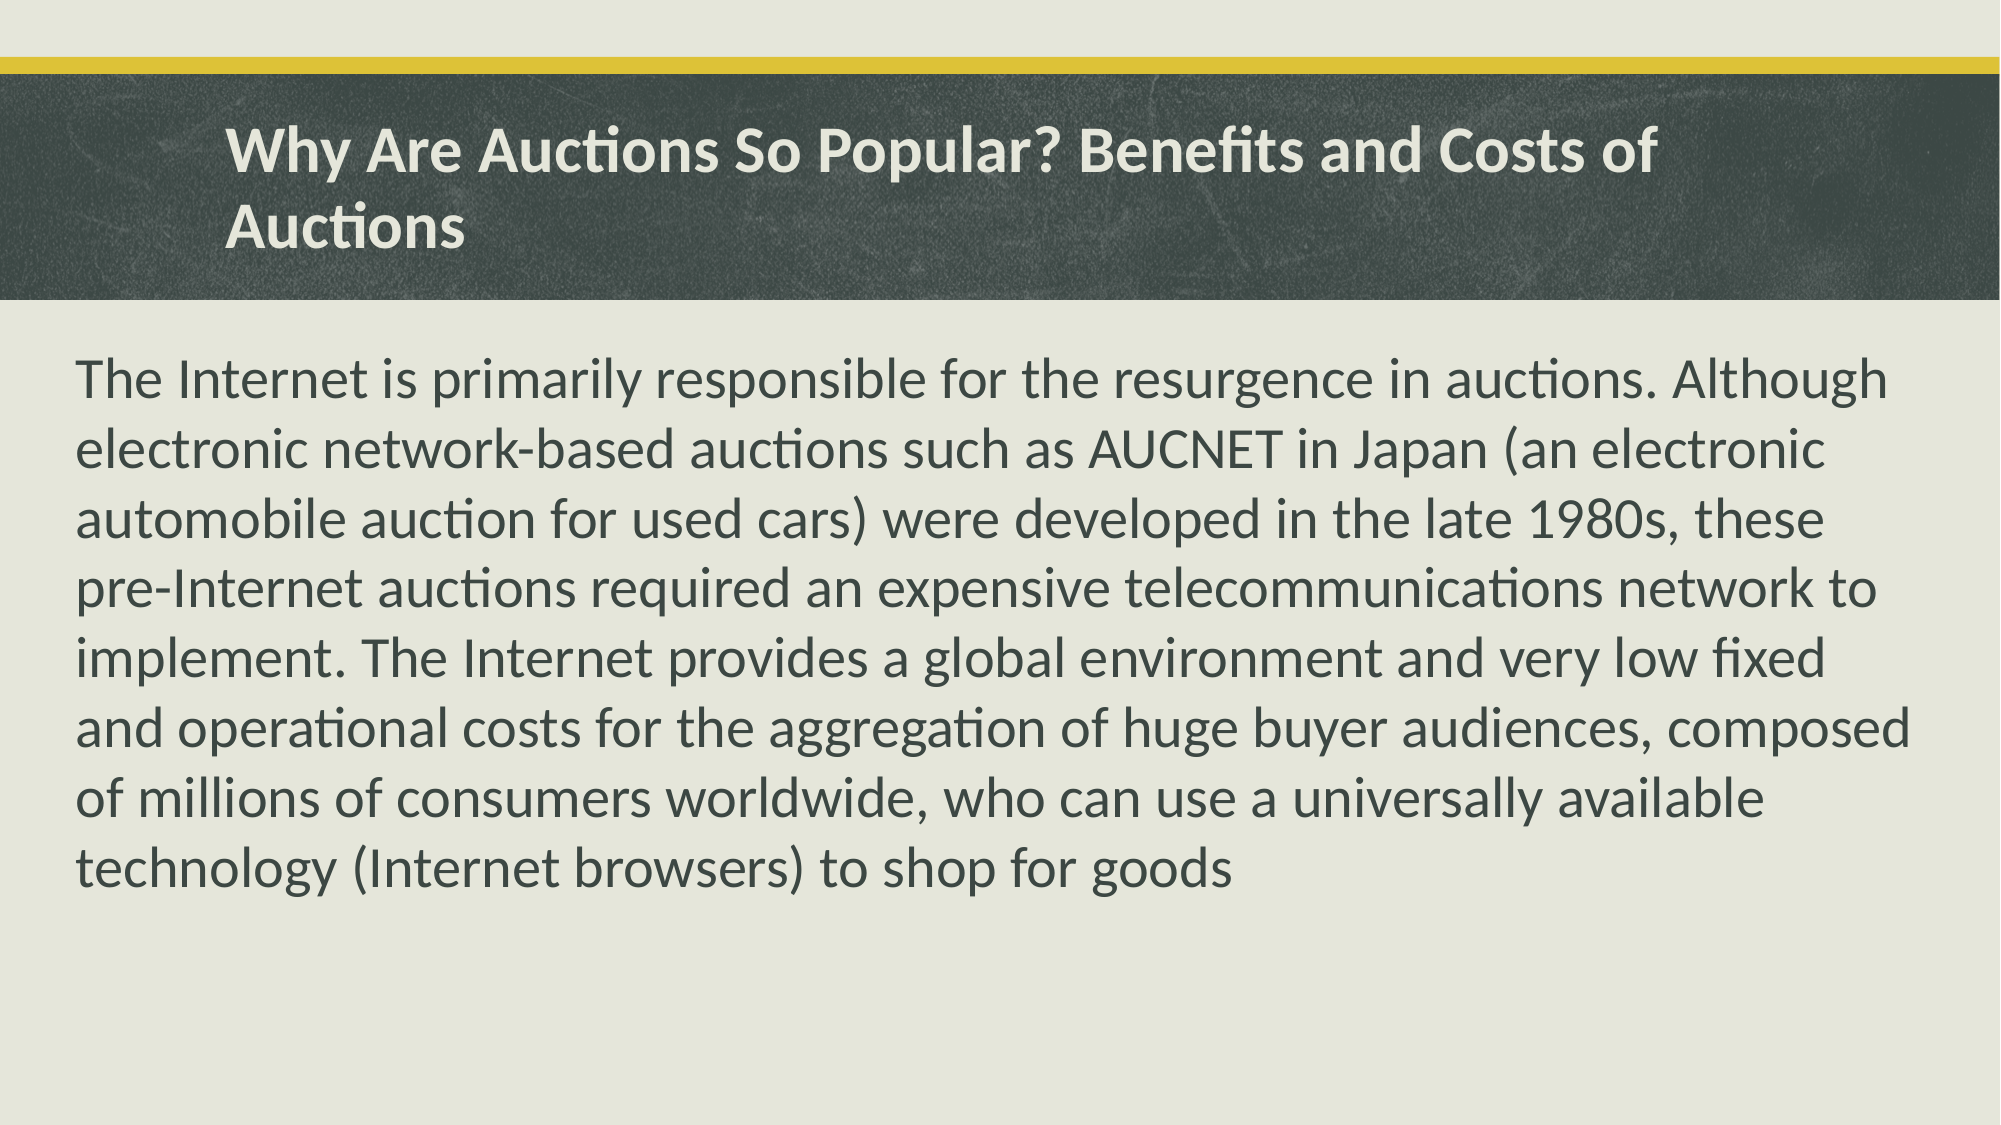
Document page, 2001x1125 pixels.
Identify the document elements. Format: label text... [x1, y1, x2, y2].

picture [0, 74, 2000, 300]
list The Internet is primarily responsible for the resurgence in auctions. Although electronic network-based auctions such as AUCNET in Japan (an electronic automobile auction for used cars) were developed in the late 1980s, these pre-Internet auctions required an expensive telecommunications network to implement. The Internet provides a global environment and very low fixed and operational costs for the aggregation of huge buyer audiences, composed of millions of consumers worldwide, who can use a universally available technology (Internet browsers) to shop for goods [60, 332, 1935, 1066]
title Why Are Auctions So Popular? Benefits and Costs of Auctions [210, 76, 1790, 300]
